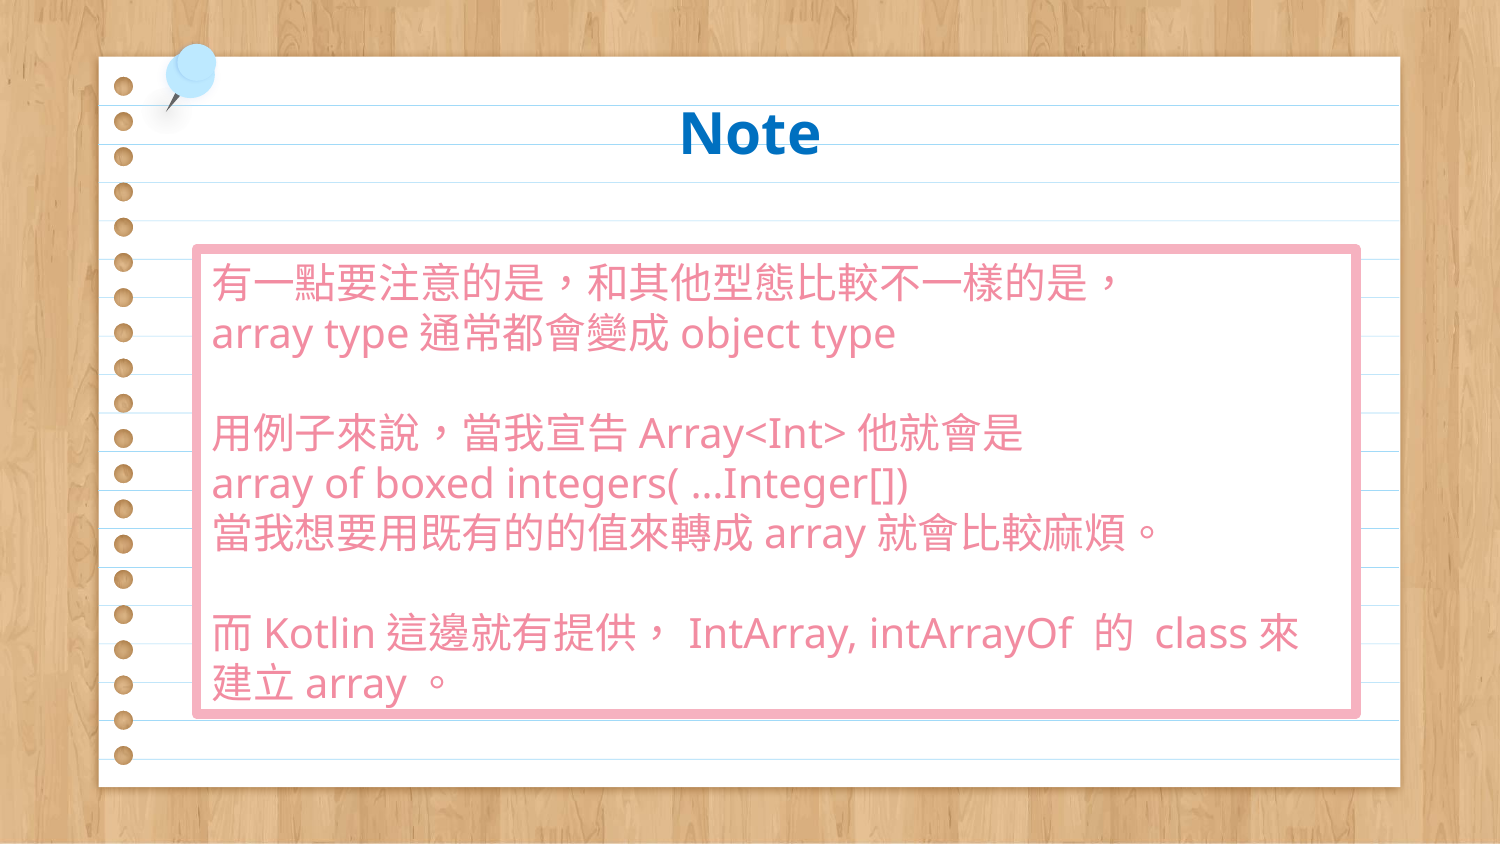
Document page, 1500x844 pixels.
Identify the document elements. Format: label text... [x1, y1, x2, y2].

text_box 有一點要注意的是，和其他型態比較不一樣的是， array type通常都會變成object type 用例子來說，當我宣告Array<Int>他就會是 array of boxed integers( …Integer[]) 當我想要用既有的的值來轉成array就會比較麻煩。 而Kotlin這邊就有提供，IntArray, intArrayOf 的 class來建立array。 [196, 249, 1356, 714]
title Note [146, 81, 1354, 186]
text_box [141, 43, 217, 134]
picture [0, 0, 1500, 844]
